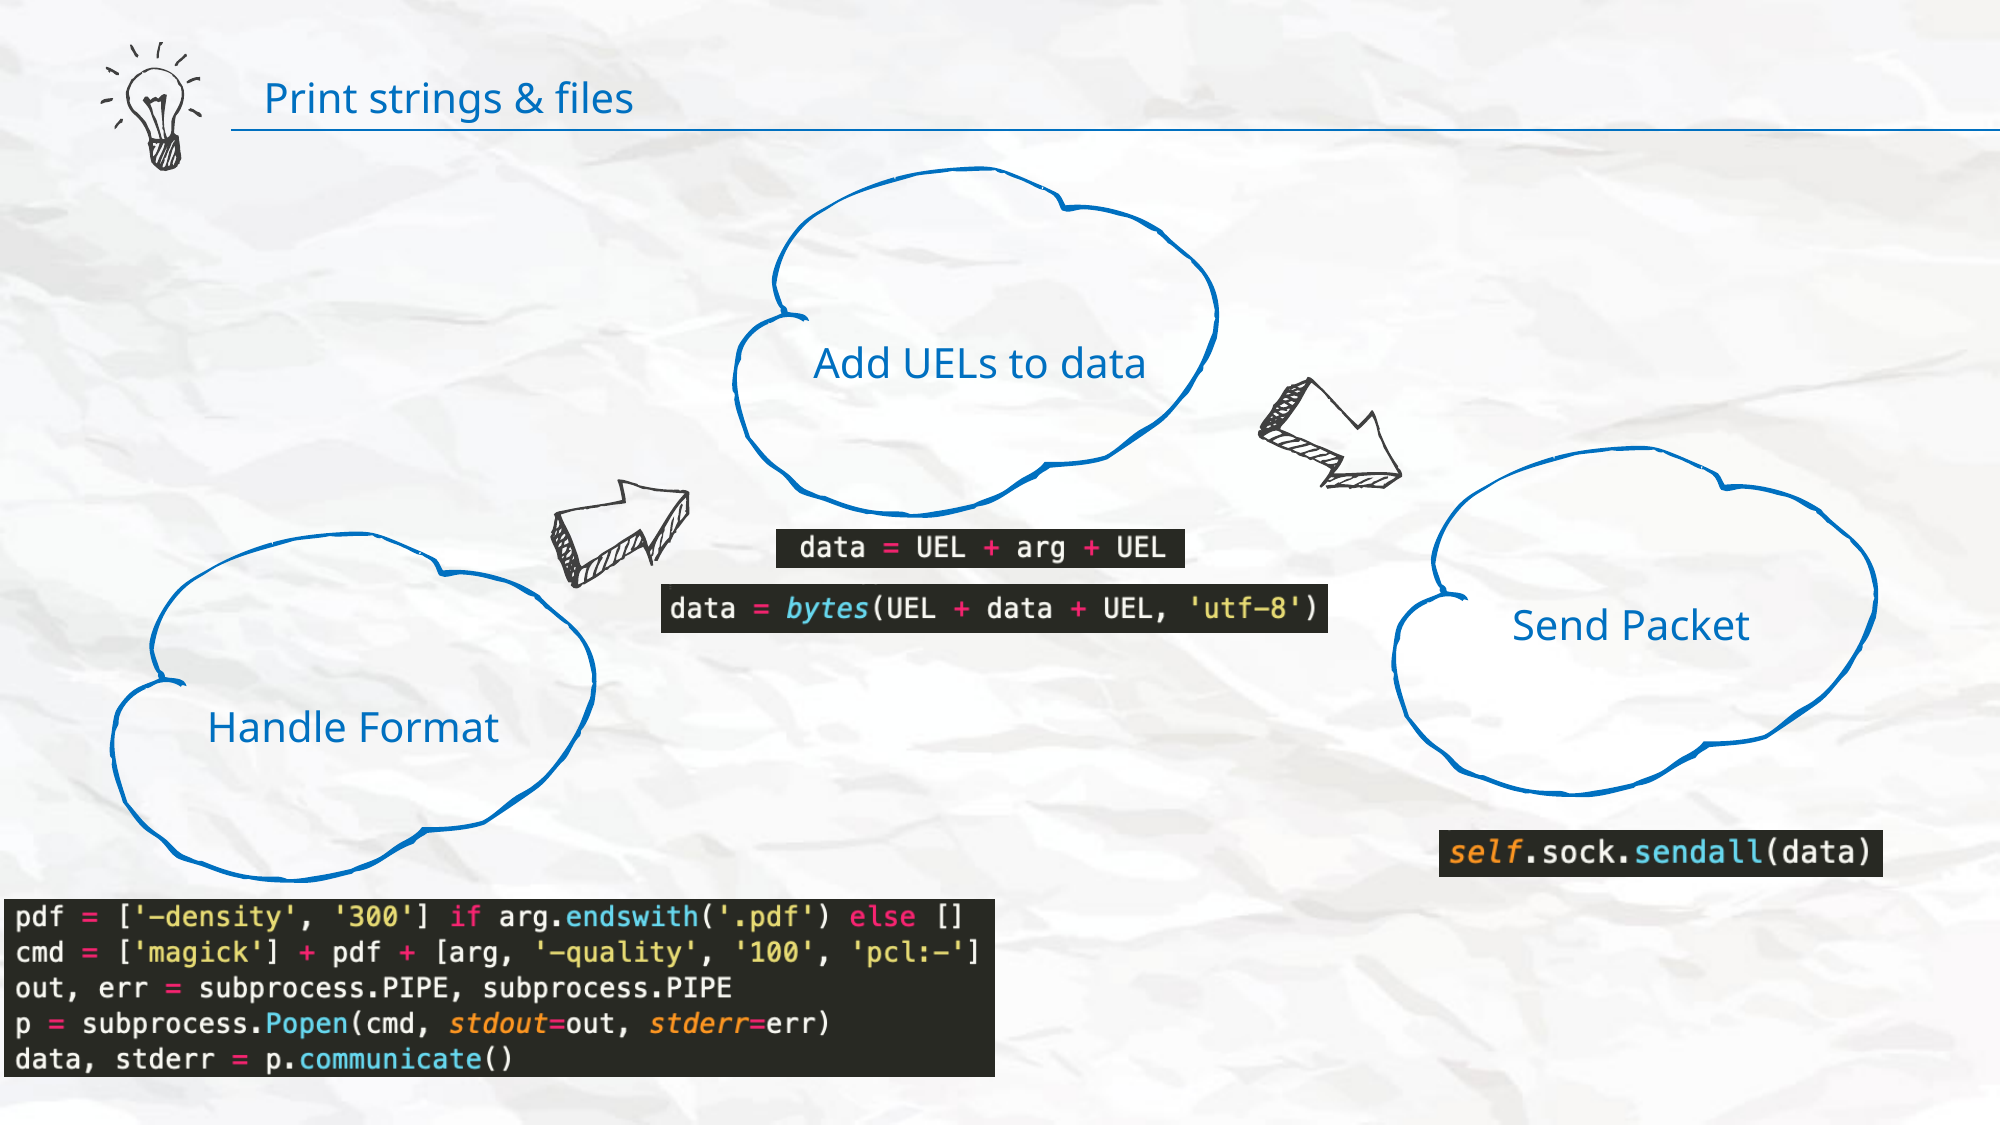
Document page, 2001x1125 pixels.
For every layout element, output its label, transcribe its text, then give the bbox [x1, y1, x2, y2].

text_box [732, 166, 1220, 518]
text_box [550, 479, 690, 589]
text_box Add UELs to data [798, 329, 1163, 395]
text_box Send Packet [1497, 591, 1765, 657]
picture [0, 0, 2000, 1125]
text_box [1391, 445, 1879, 798]
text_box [100, 41, 203, 172]
text_box Handle Format [191, 692, 515, 758]
text_box Print strings & files [248, 64, 740, 129]
text_box [109, 531, 597, 883]
text_box [1257, 376, 1403, 490]
